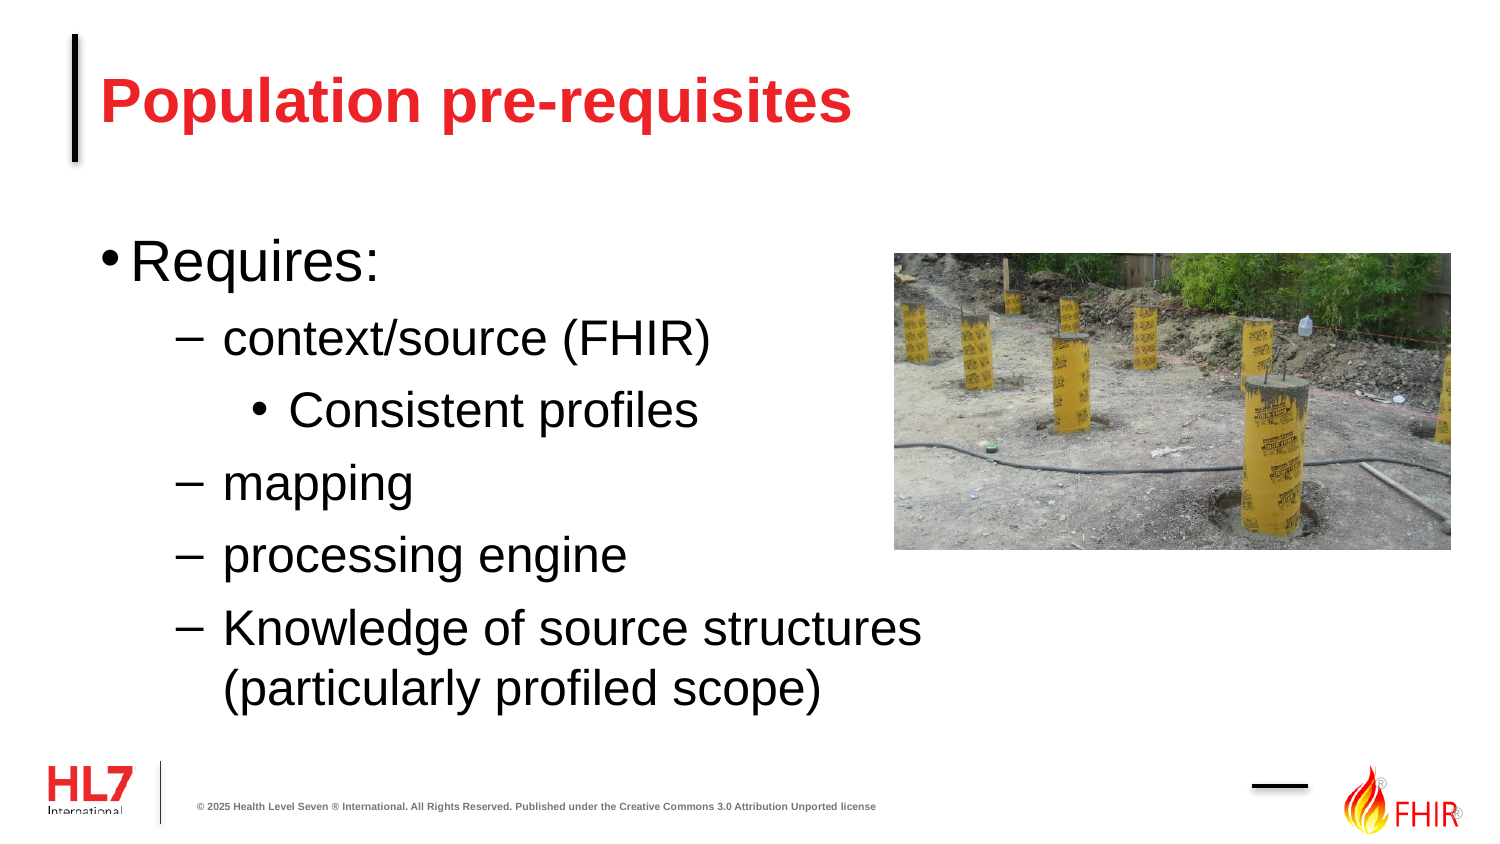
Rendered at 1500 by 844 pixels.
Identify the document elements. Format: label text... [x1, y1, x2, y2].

list Requires: context/source (FHIR) Consistent profiles mapping processing engine Knowledge of source structures (particularly profiled scope) [100, 222, 1451, 731]
picture [894, 252, 1451, 550]
title Population pre-requisites [100, 33, 1451, 163]
footer © 2025 Health Level Seven ® International. All Rights Reserved. Published under the Creative Commons 3.0 Attribution Unported license [196, 786, 941, 813]
picture [1339, 760, 1463, 837]
